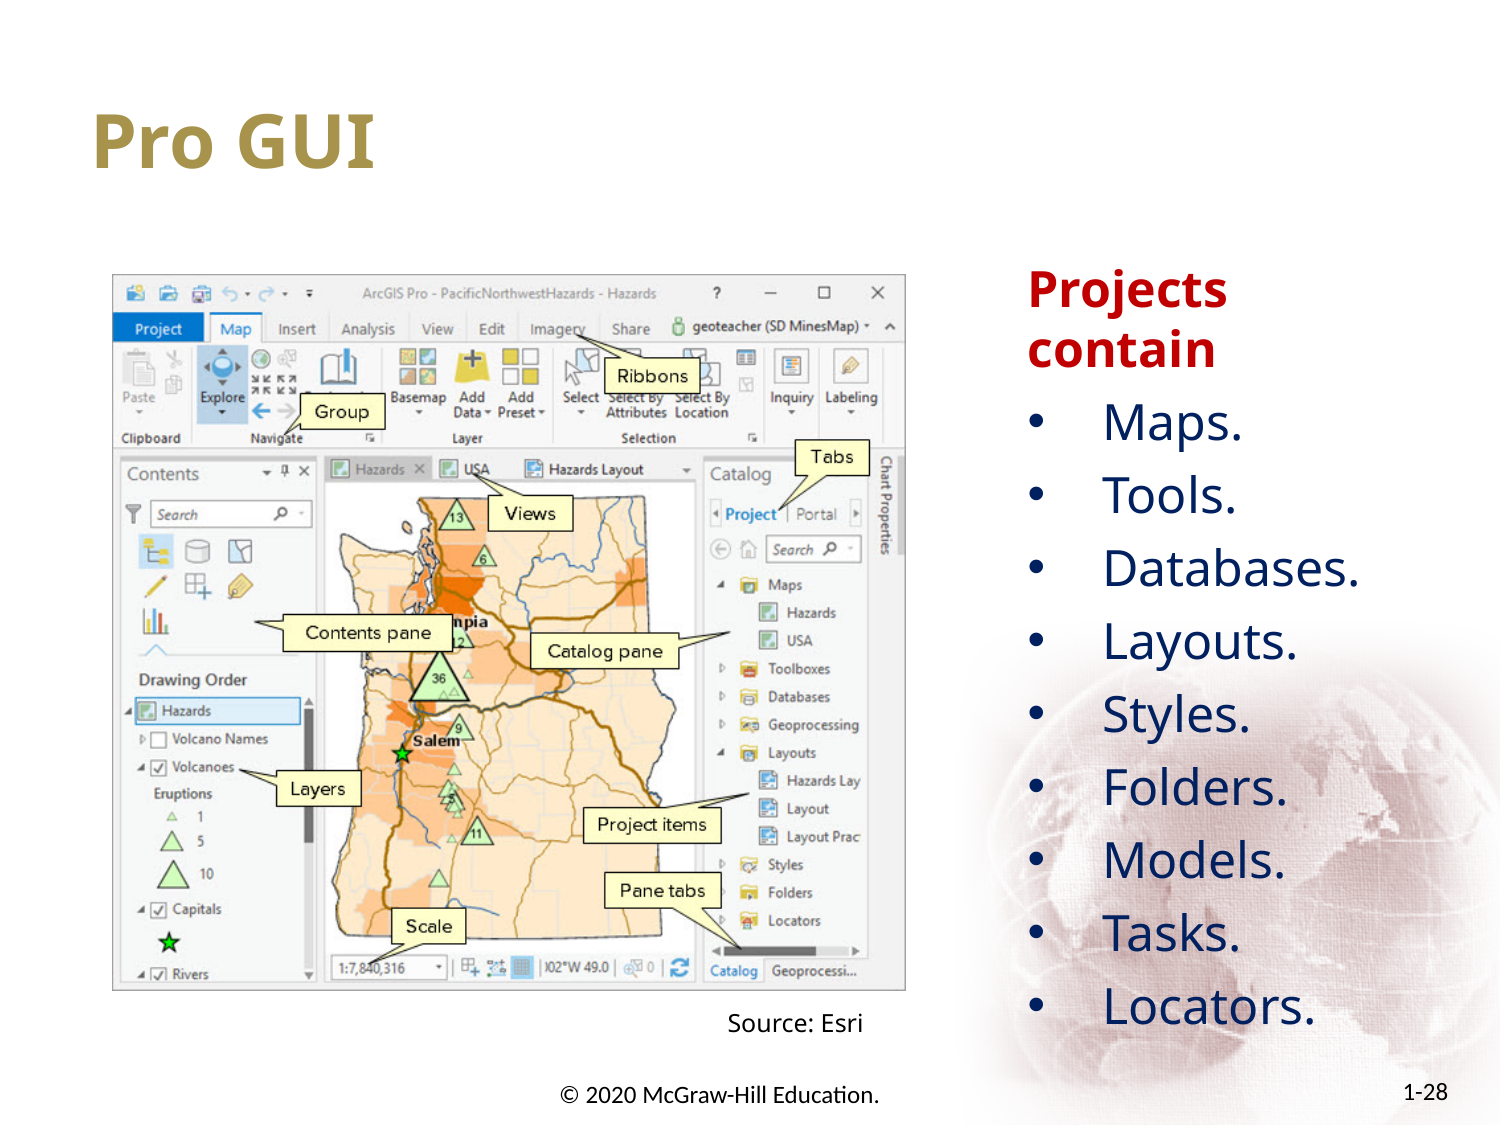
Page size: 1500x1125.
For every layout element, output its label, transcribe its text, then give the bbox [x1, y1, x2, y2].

title Pro GUI [75, 45, 1425, 233]
list Projects contain Maps. Tools. Databases. Layouts. Styles. Folders. Models. Tasks. Locators. [1012, 249, 1425, 1000]
picture [112, 274, 906, 992]
list Source: Esri [712, 1001, 900, 1036]
